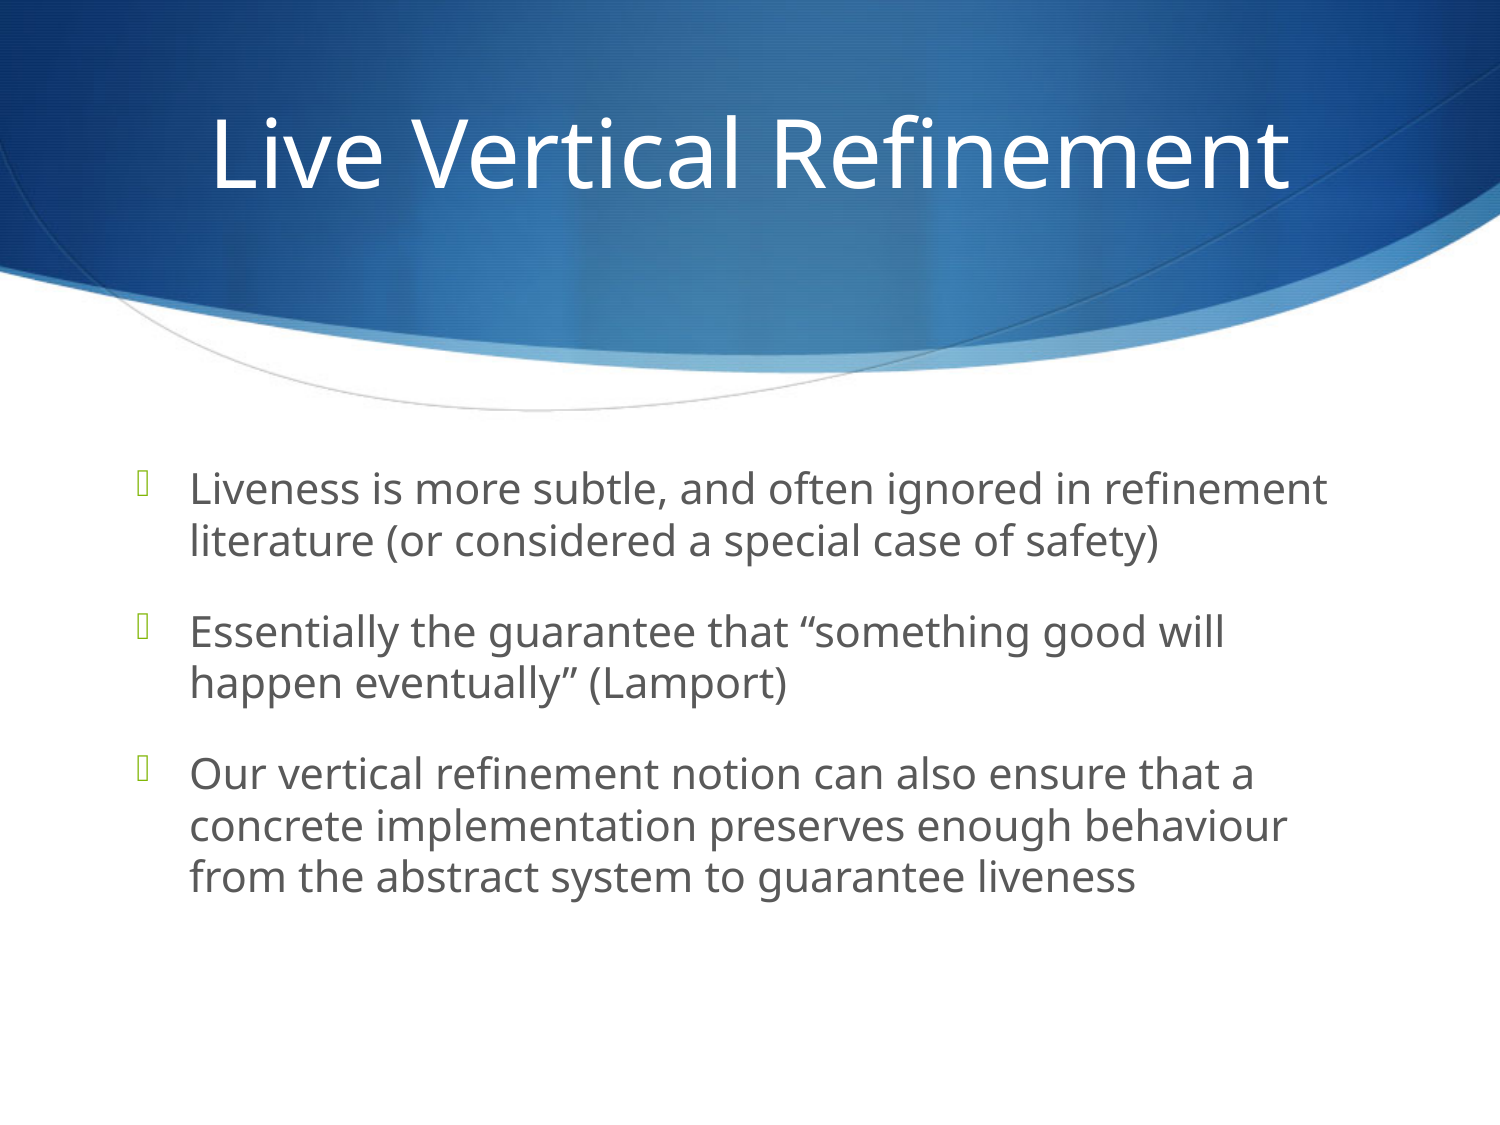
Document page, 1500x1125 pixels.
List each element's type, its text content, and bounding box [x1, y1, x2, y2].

title Live Vertical Refinement [75, 56, 1425, 245]
list Liveness is more subtle, and often ignored in refinement literature (or considered a special case of safety) Essentially the guarantee that “something good will happen eventually” (Lamport) Our vertical refinement notion can also ensure that a concrete implementation preserves enough behaviour from the abstract system to guarantee liveness [121, 454, 1379, 991]
picture [0, 0, 1500, 1125]
